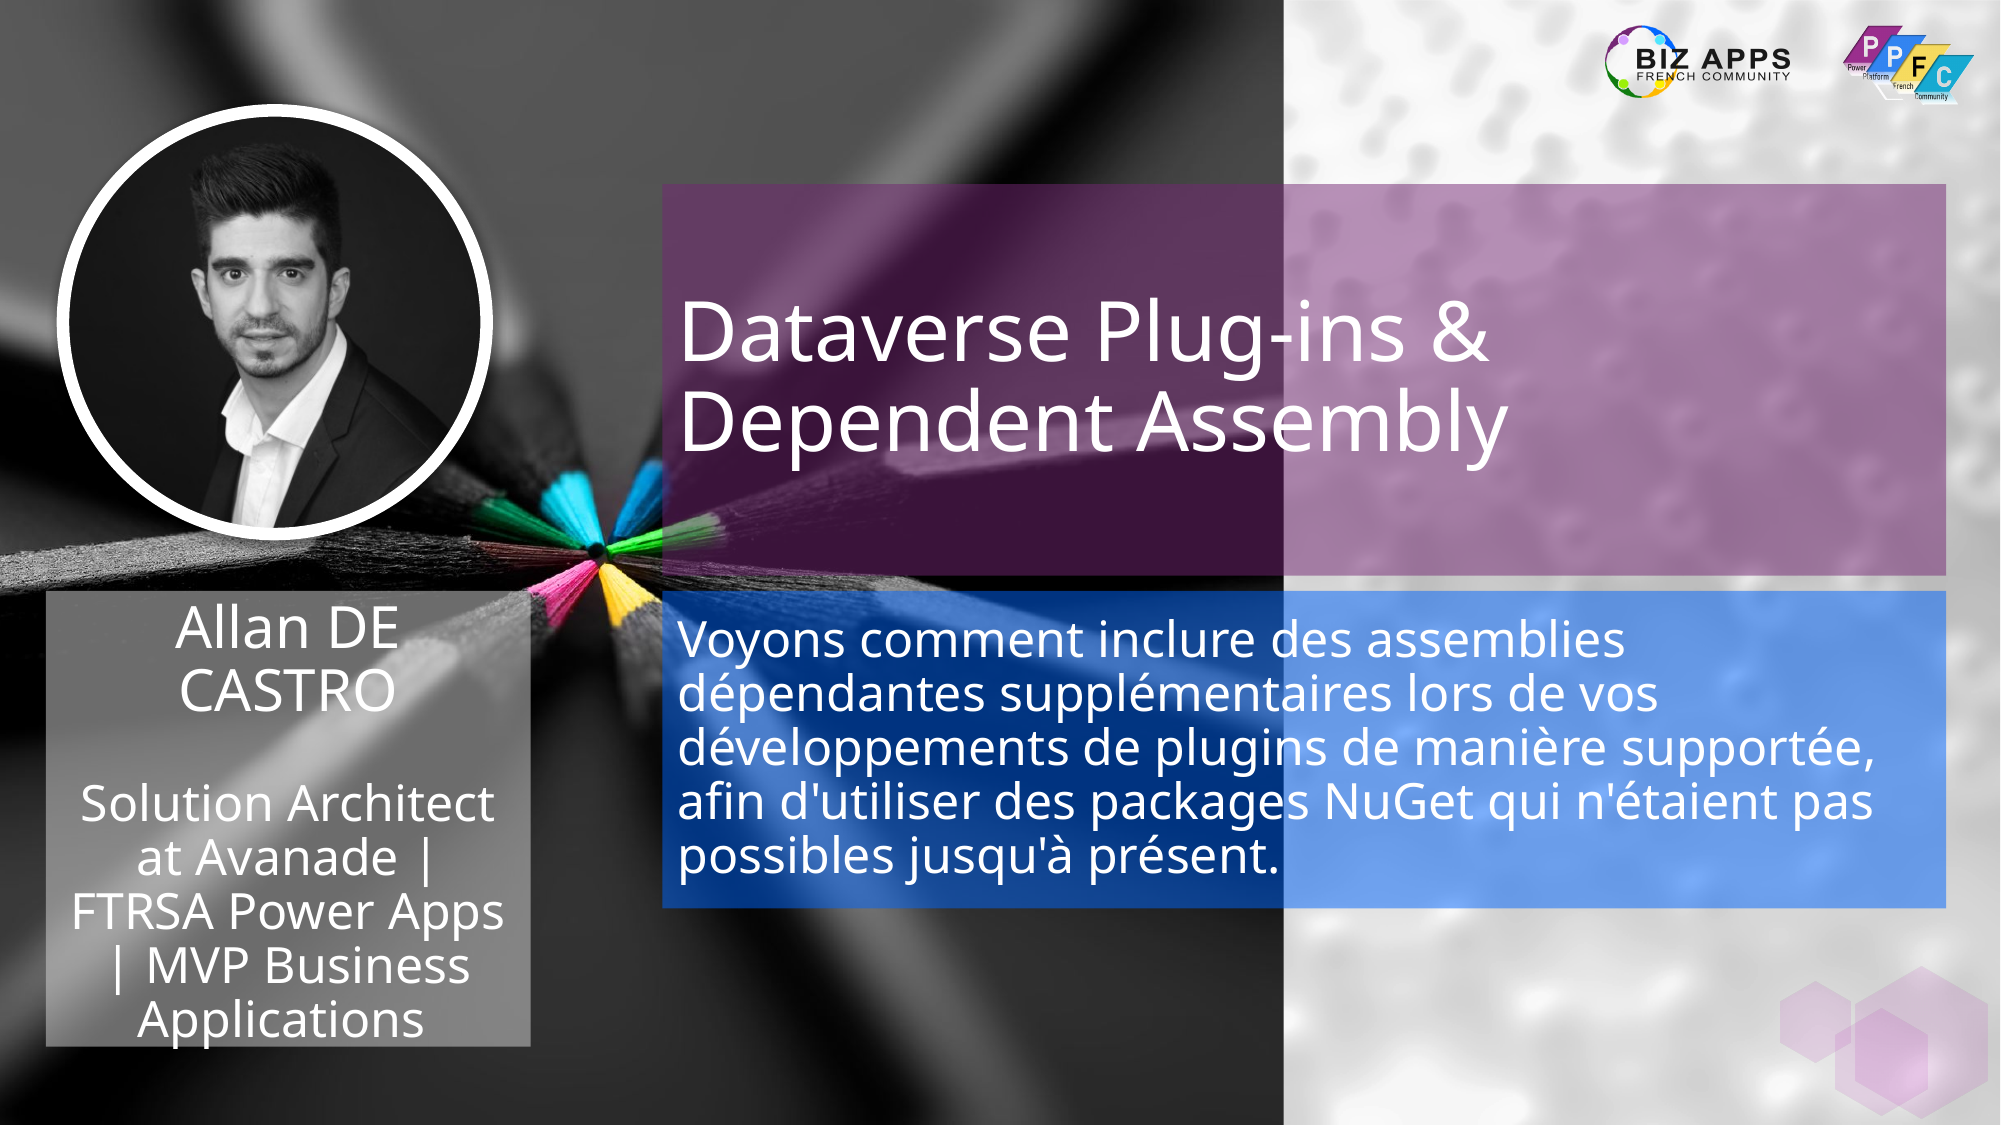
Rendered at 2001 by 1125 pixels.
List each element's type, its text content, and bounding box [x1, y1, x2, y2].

title Dataverse Plug-ins & Dependent Assembly [1284, 184, 1947, 576]
subtitle Voyons comment inclure des assemblies dépendantes supplémentaires lors de vos développements de plugins de manière supportée, afin d'utiliser des packages NuGet qui n'étaient pas possibles jusqu'à présent. [1284, 590, 1947, 909]
picture [0, 0, 2001, 1125]
